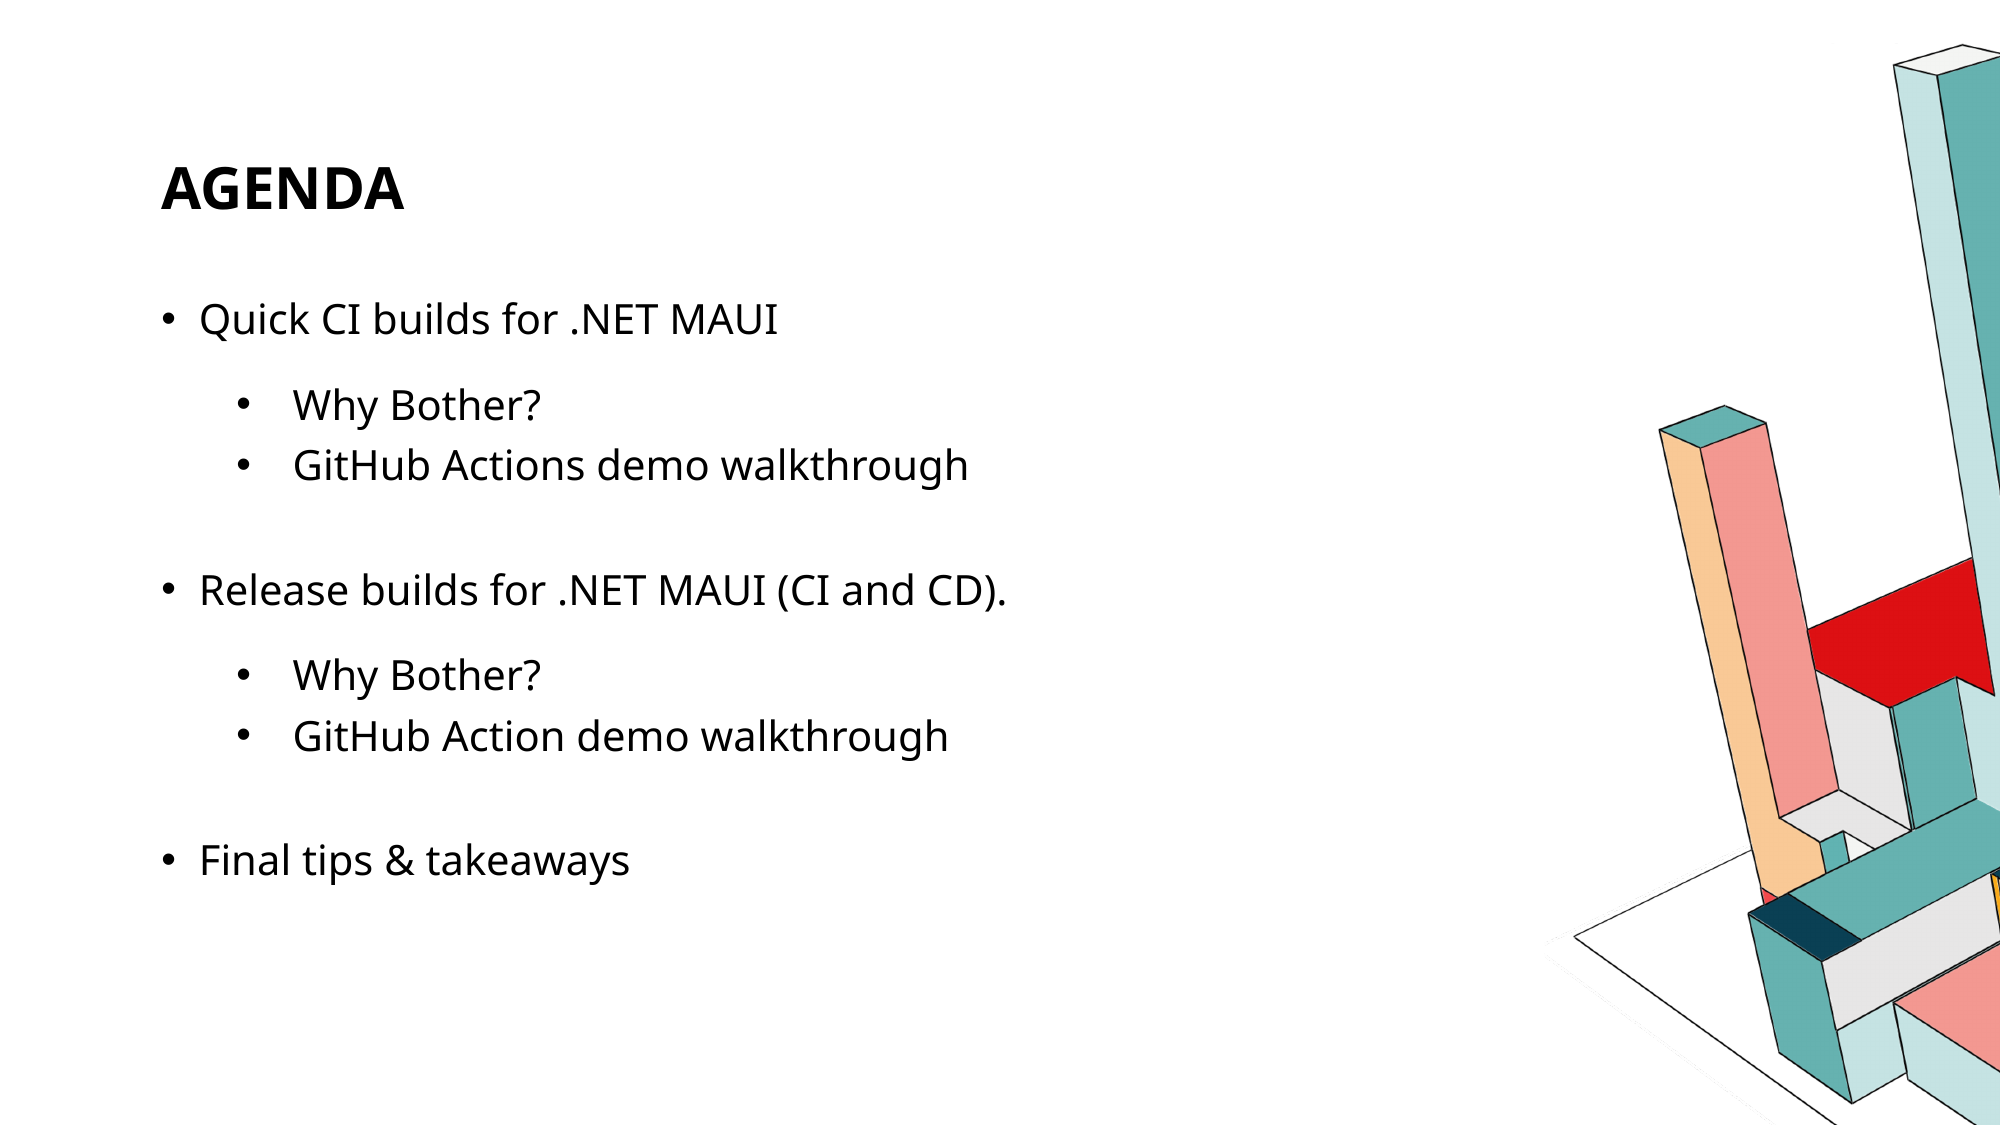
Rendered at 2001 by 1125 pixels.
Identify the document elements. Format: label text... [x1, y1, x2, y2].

title Agenda [146, 11, 1508, 230]
picture [1544, 43, 2000, 1125]
list Quick CI builds for .NET MAUI Why Bother? GitHub Actions demo walkthrough Release builds for .NET MAUI (CI and CD). Why Bother? GitHub Action demo walkthrough Final tips & takeaways [146, 285, 1711, 994]
